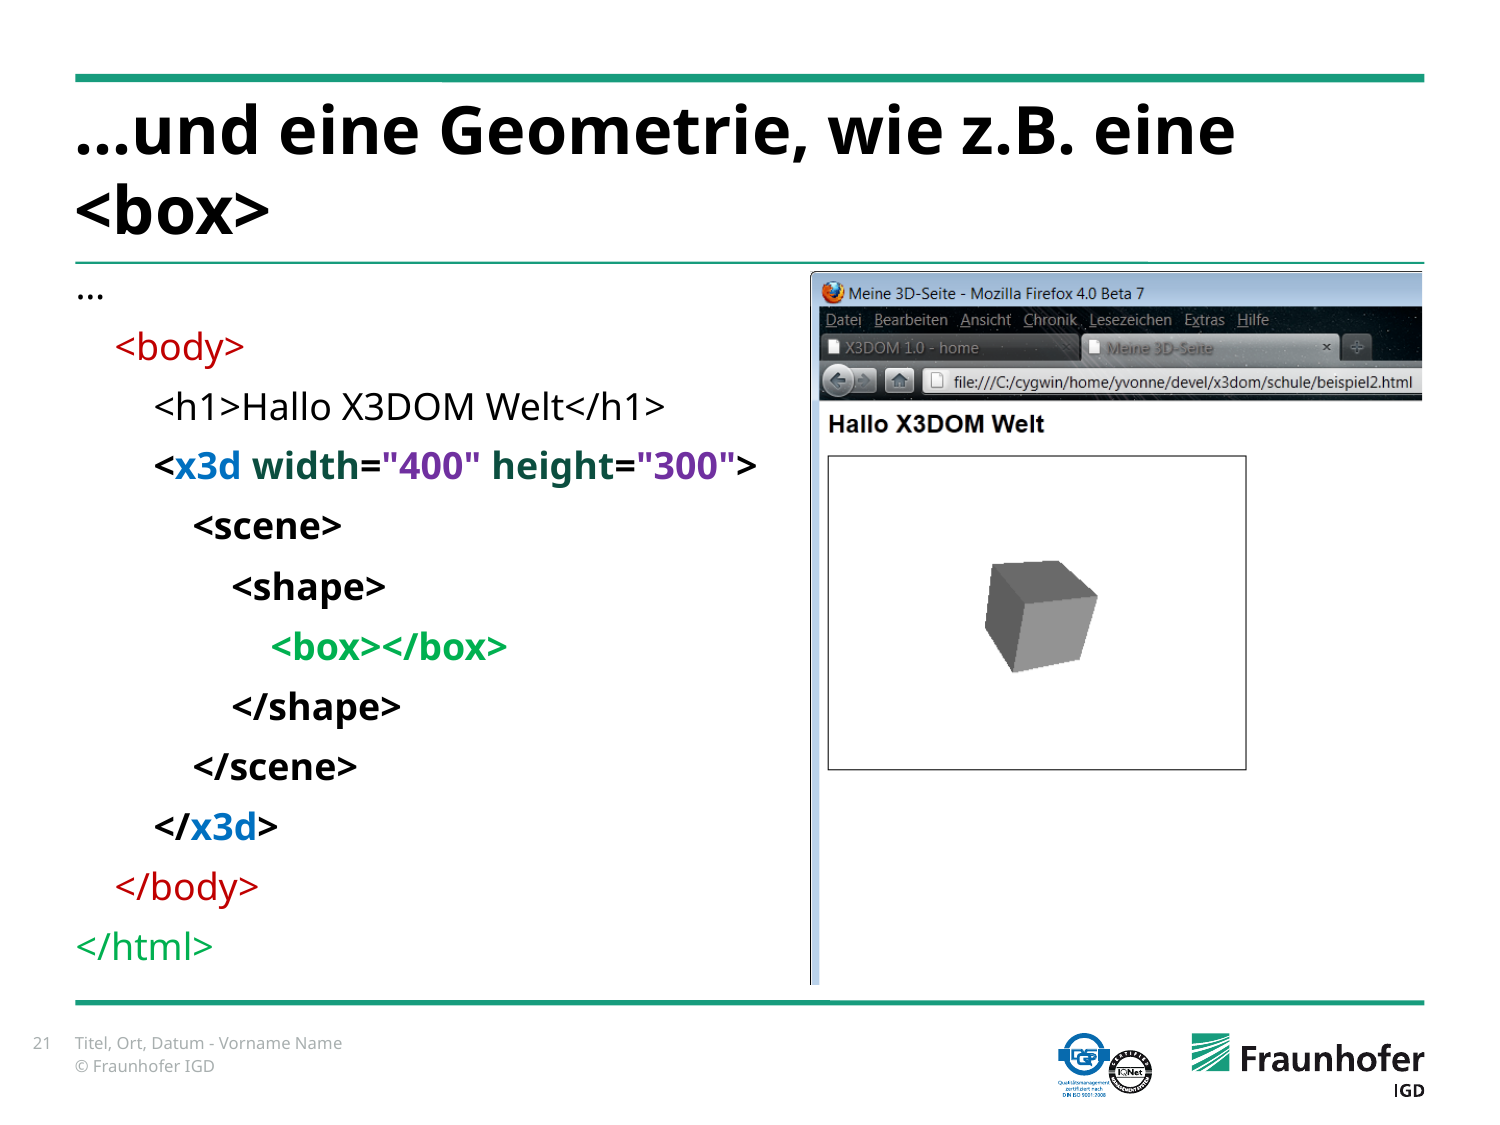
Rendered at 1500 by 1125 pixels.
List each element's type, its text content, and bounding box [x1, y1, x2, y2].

list … <body> <h1>Hallo X3DOM Welt</h1> <x3d width="400" height="300"> <scene> <shape> <box></box> </shape> </scene> </x3d> </body> </html> [75, 262, 781, 988]
picture [809, 271, 1423, 985]
slide_number 21 [0, 1032, 53, 1054]
footer Titel, Ort, Datum - Vorname Name [74, 1032, 550, 1054]
title …und eine Geometrie, wie z.B. eine <box> [74, 87, 1424, 260]
